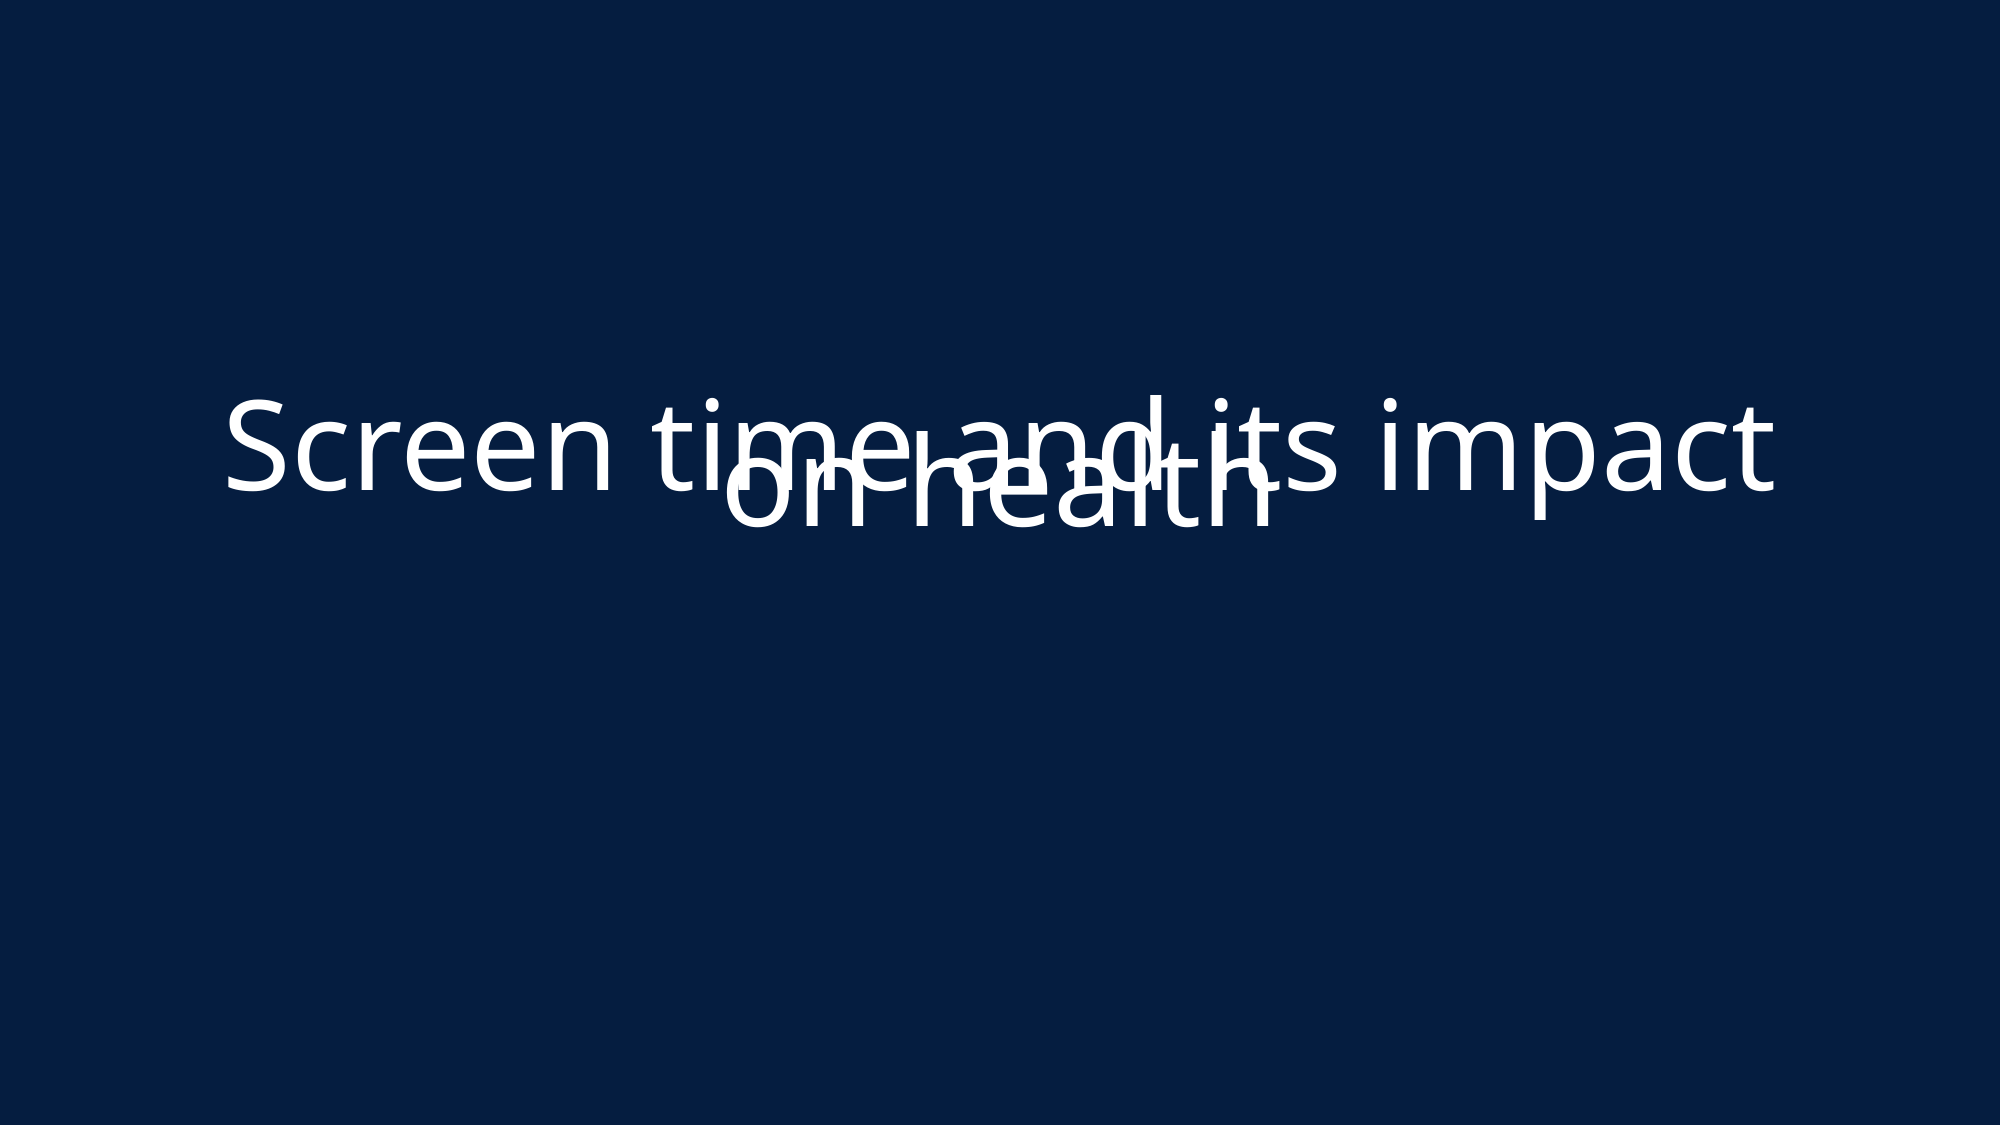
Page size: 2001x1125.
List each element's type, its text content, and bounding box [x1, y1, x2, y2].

text_box Screen time and its impact on health [162, 478, 1838, 663]
